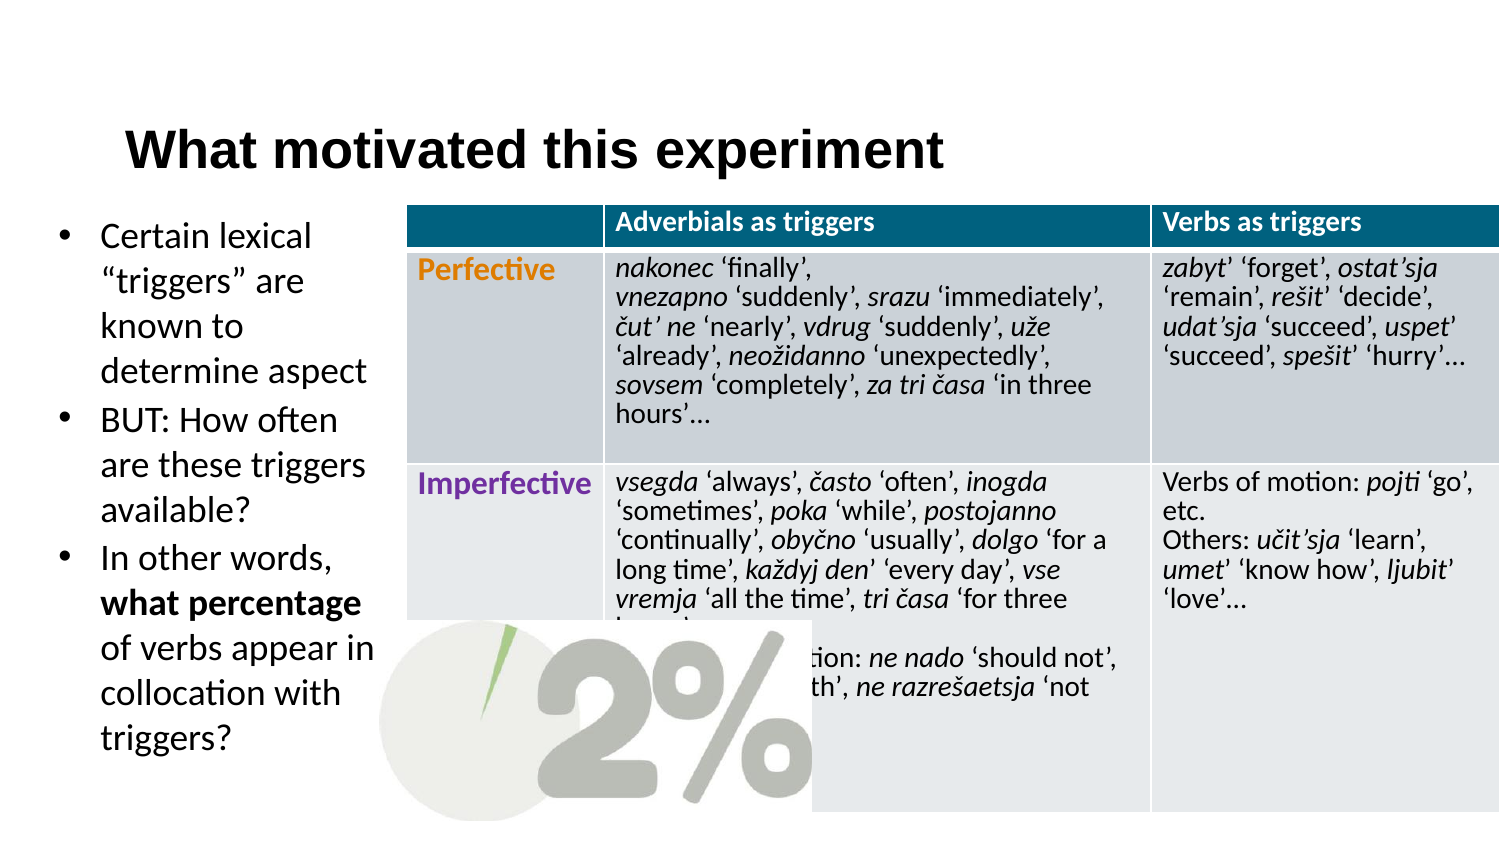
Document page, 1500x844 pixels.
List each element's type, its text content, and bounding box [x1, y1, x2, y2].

table_cell nakonec ‘finally’, vnezapno ‘suddenly’, srazu ‘immediately’, čut’ ne ‘nearly’, vdrug ‘suddenly’, uže ‘already’, neožidanno ‘unexpectedly’, sovsem ‘completely’, za tri časa ‘in three hours’… [605, 253, 1150, 463]
table_cell zabyt’ ‘forget’, ostat’sja ‘remain’, rešit’ ‘decide’, udat’sja ‘succeed’, uspet’ ‘succeed’, spešit’ ‘hurry’… [1152, 253, 1499, 463]
table_header [407, 205, 603, 247]
table_cell vsegda ‘always’, často ‘often’, inogda ‘sometimes’, poka ‘while’, postojanno ‘continually’, obyčno ‘usually’, dolgo ‘for a long time’, každyj den’ ‘every day’, vse vremja ‘all the time’, tri časa ‘for three hours’… categorical negation: ne nado ‘should not’, ne stoit ‘not worth’, ne razrešaetsja ‘not allowed’… [605, 465, 1150, 812]
picture [378, 620, 812, 821]
table_cell Verbs of motion: pojti ‘go’, etc. Others: učit’sja ‘learn’, umet’ ‘know how’, ljubit’ ‘love’… [1152, 465, 1499, 812]
table_cell Perfective [407, 253, 603, 463]
table_header Verbs as triggers [1152, 205, 1499, 247]
title What motivated this experiment [109, 36, 1403, 187]
text_box Certain lexical “triggers” are known to determine aspect BUT: How often are these triggers available? In other words, what percentage of verbs appear in collocation with triggers? [43, 204, 407, 766]
table_cell Imperfective [407, 465, 603, 619]
table_header Adverbials as triggers [605, 205, 1150, 247]
